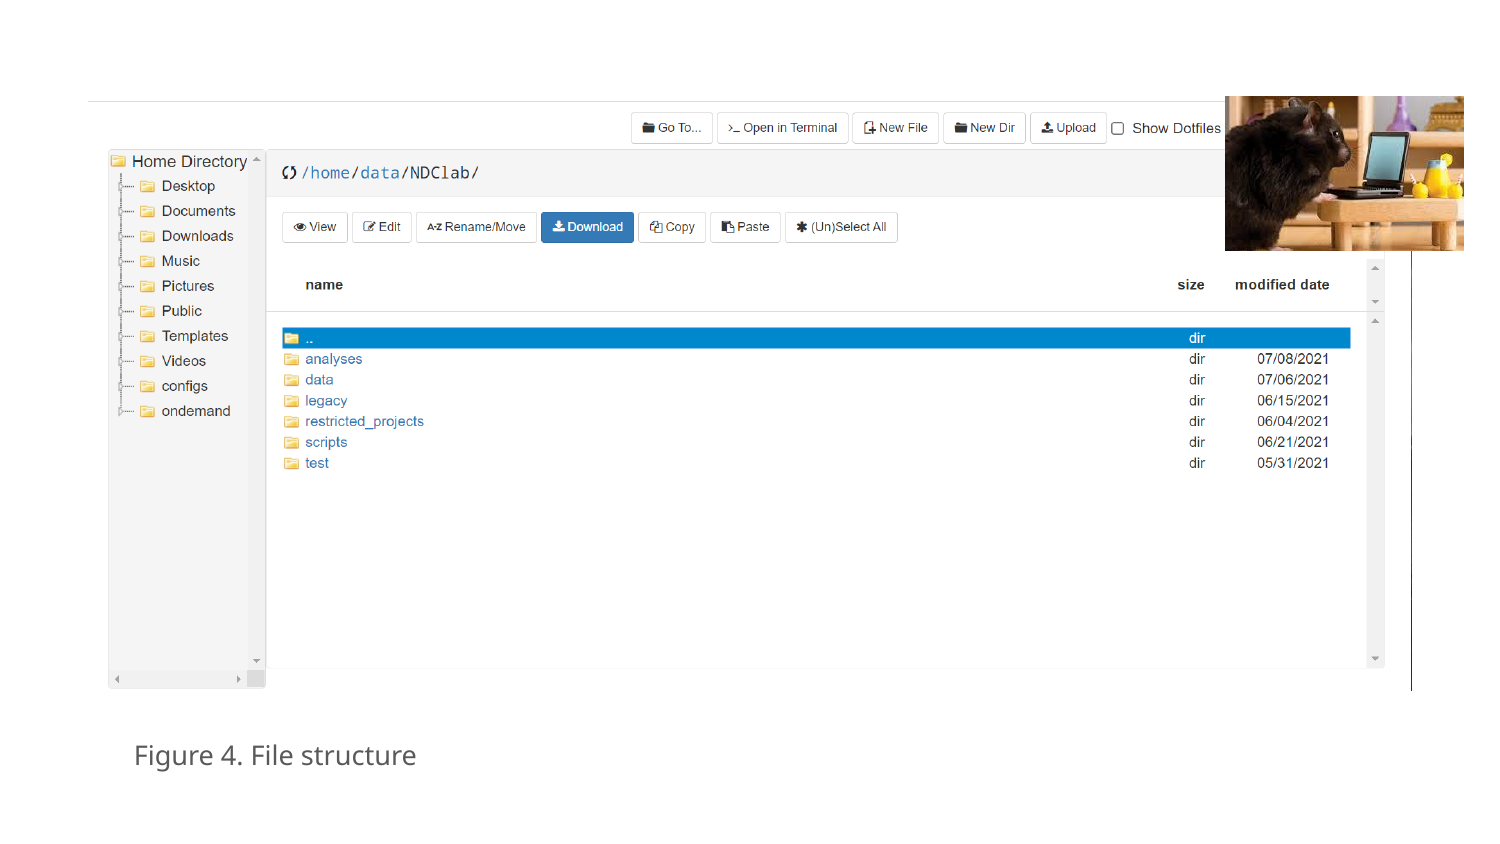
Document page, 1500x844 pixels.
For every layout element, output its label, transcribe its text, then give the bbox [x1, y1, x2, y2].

list Figure 4. File structure [118, 717, 1382, 793]
picture [88, 96, 1464, 691]
